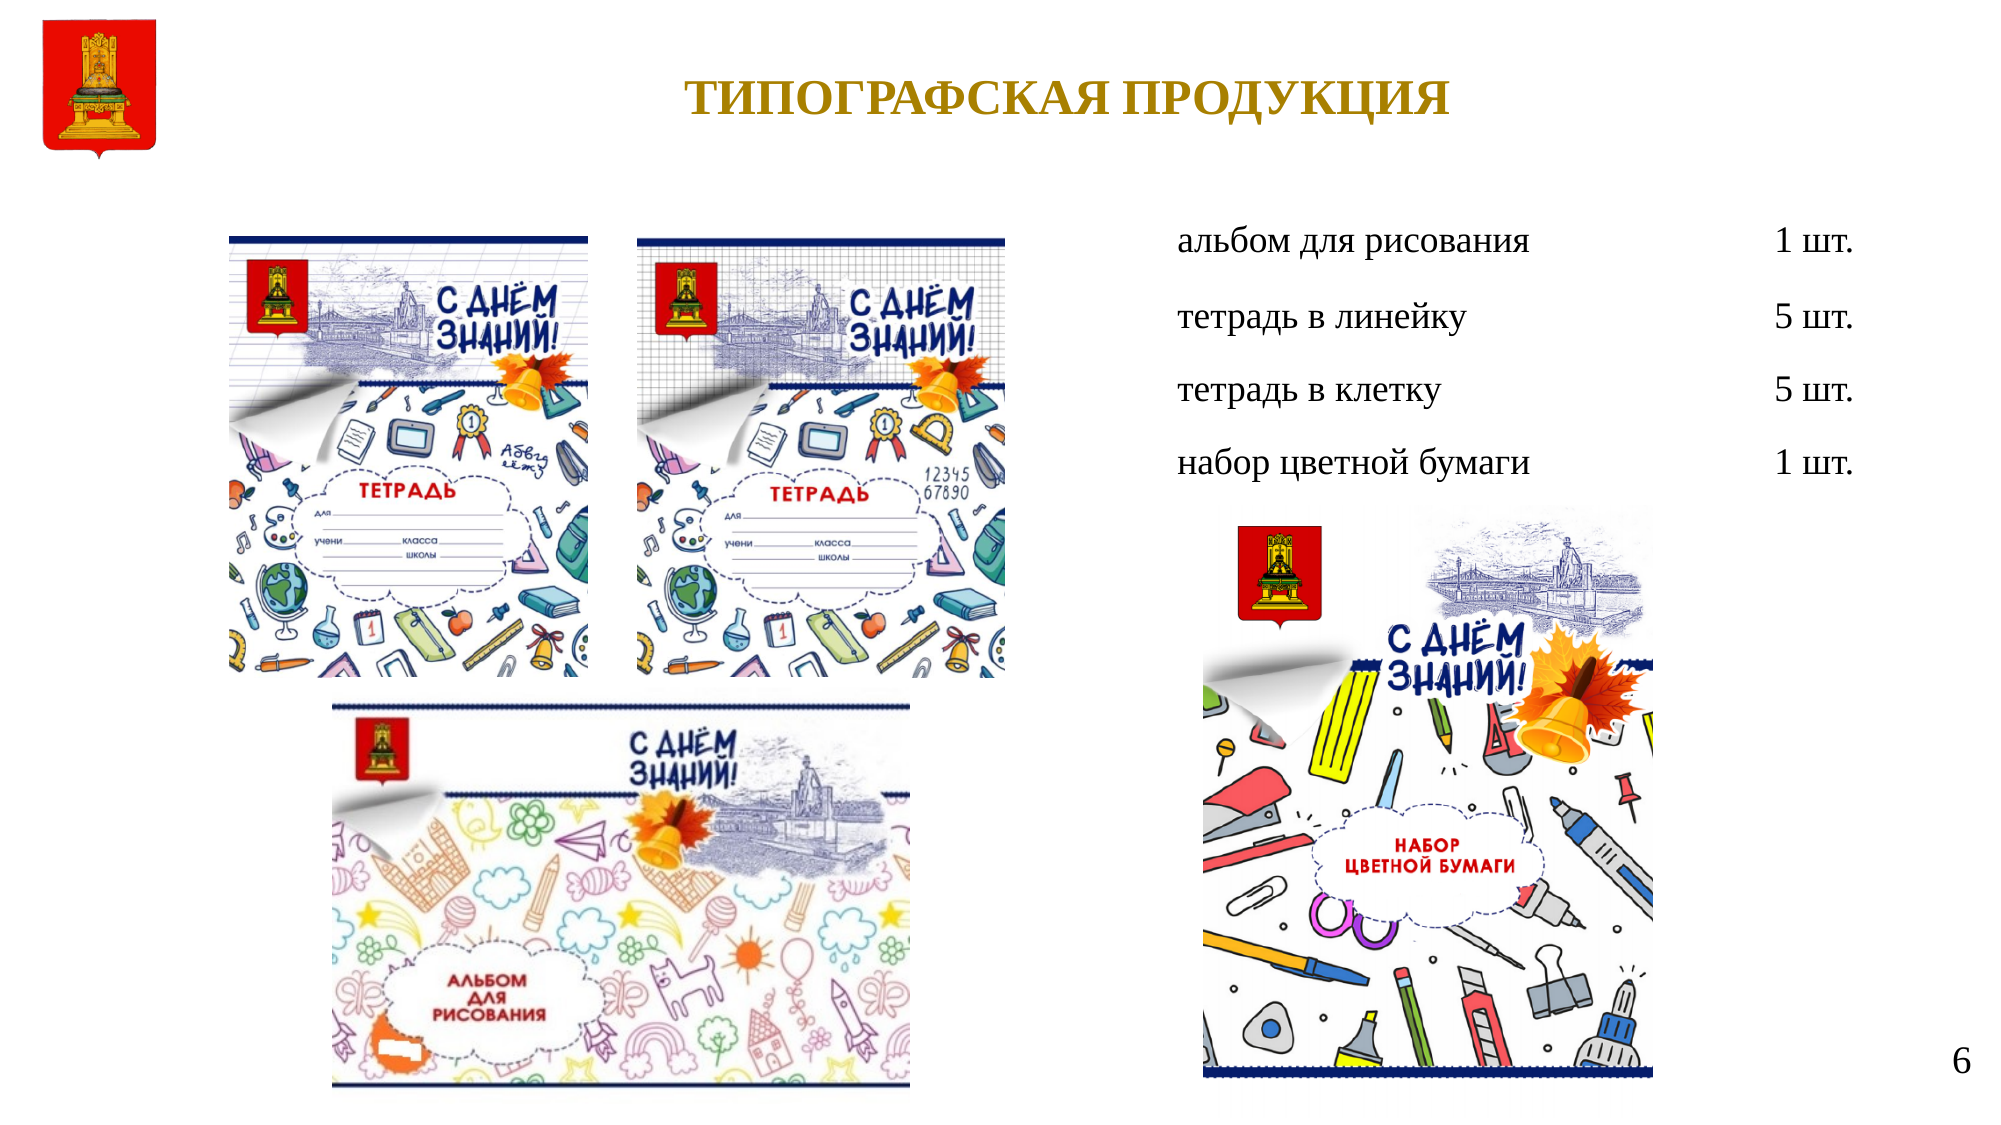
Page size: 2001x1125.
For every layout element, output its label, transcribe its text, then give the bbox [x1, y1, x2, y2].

table_cell 5 шт. [1684, 285, 1949, 358]
text_box 6 [1657, 1024, 1992, 1103]
table_cell 5 шт. [1684, 358, 1949, 431]
table_cell 1 шт. [1684, 431, 1949, 505]
table_header альбом для рисования [1162, 209, 1684, 285]
table_cell тетрадь в линейку [1162, 285, 1684, 358]
table_header 1 шт. [1684, 209, 1949, 285]
picture [228, 235, 1005, 1104]
picture [39, 12, 165, 168]
picture [1202, 504, 1653, 1119]
table_cell набор цветной бумаги [1162, 431, 1684, 505]
text_box Типографская продукция [185, 8, 1950, 182]
table_cell тетрадь в клетку [1162, 358, 1684, 431]
